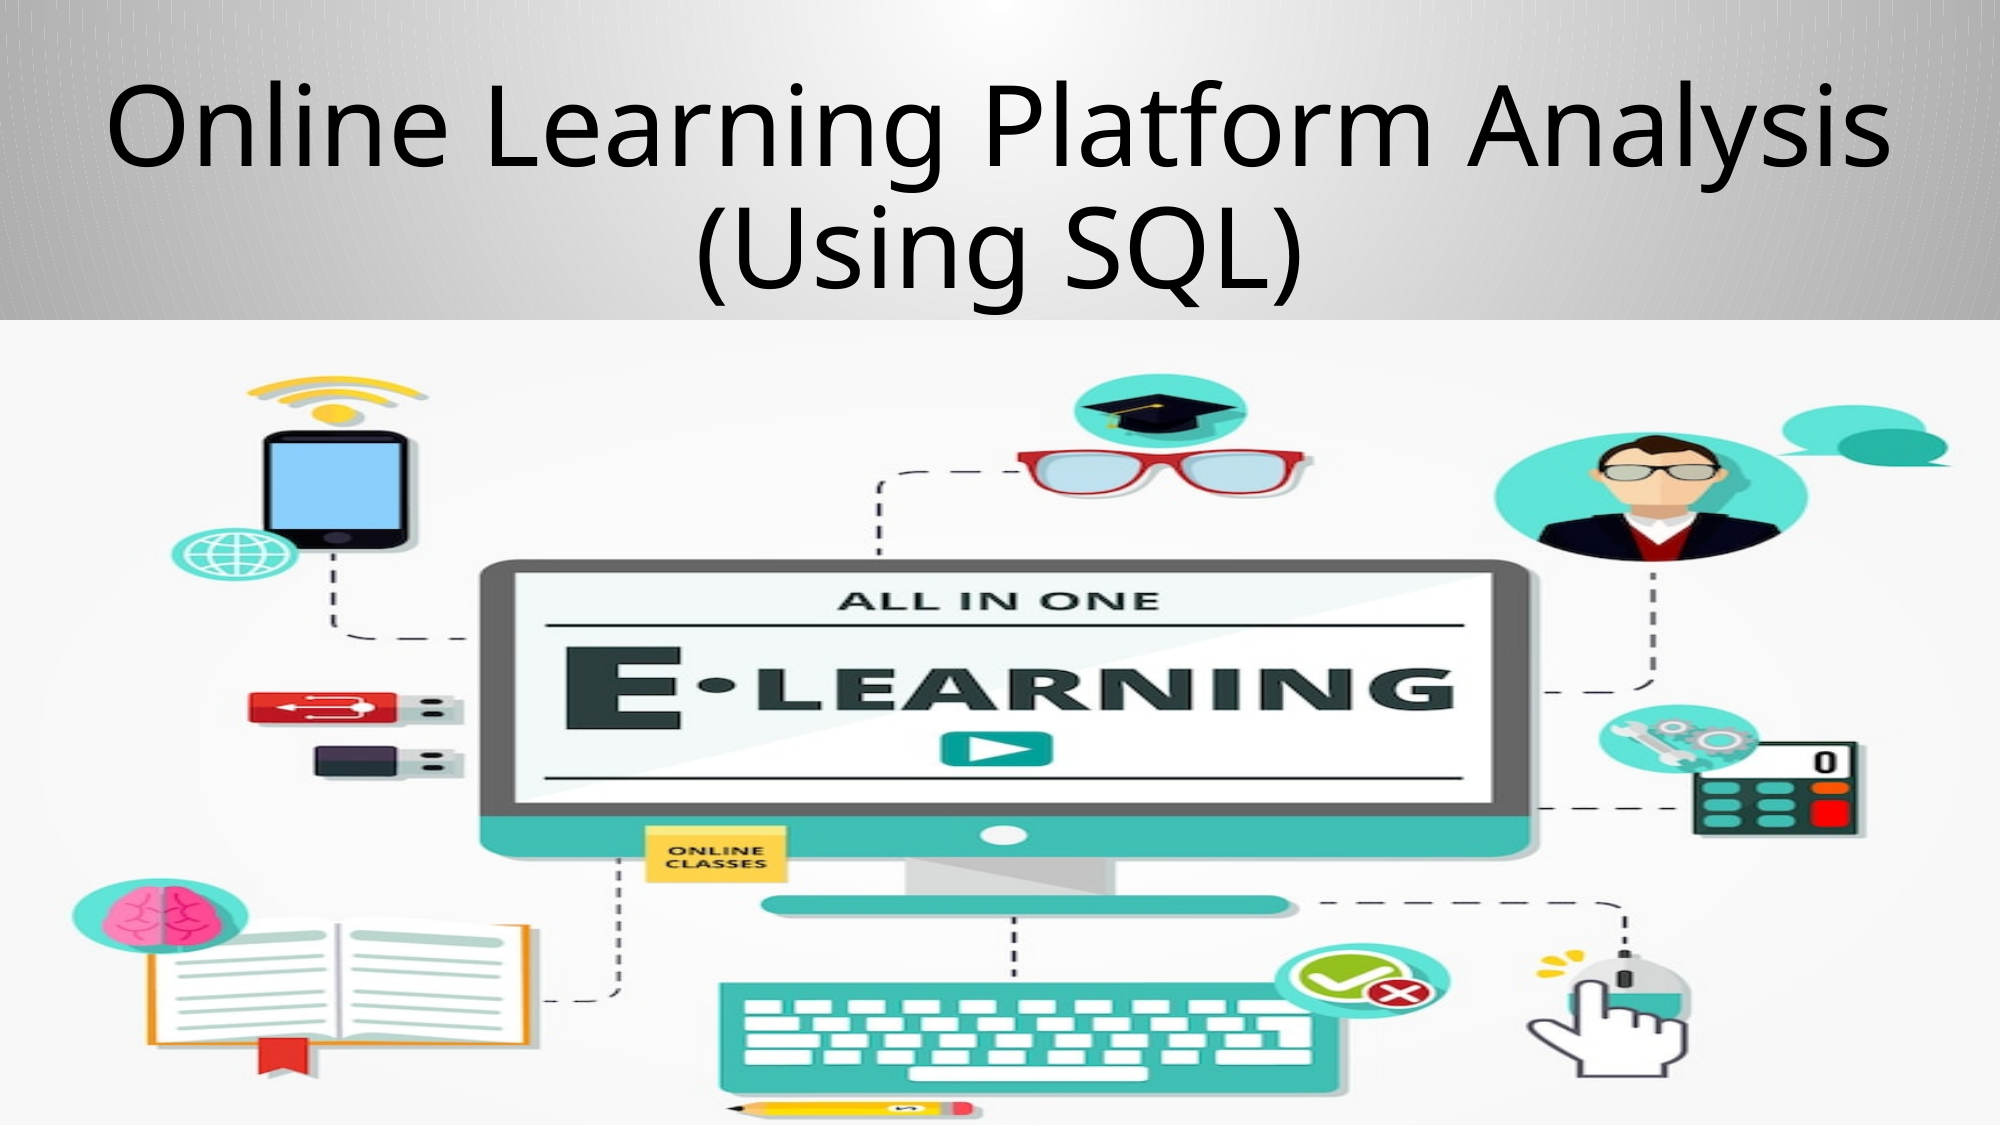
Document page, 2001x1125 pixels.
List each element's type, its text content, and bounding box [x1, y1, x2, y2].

picture [0, 320, 2000, 1125]
title Online Learning Platform Analysis (Using SQL) [0, 0, 2000, 320]
